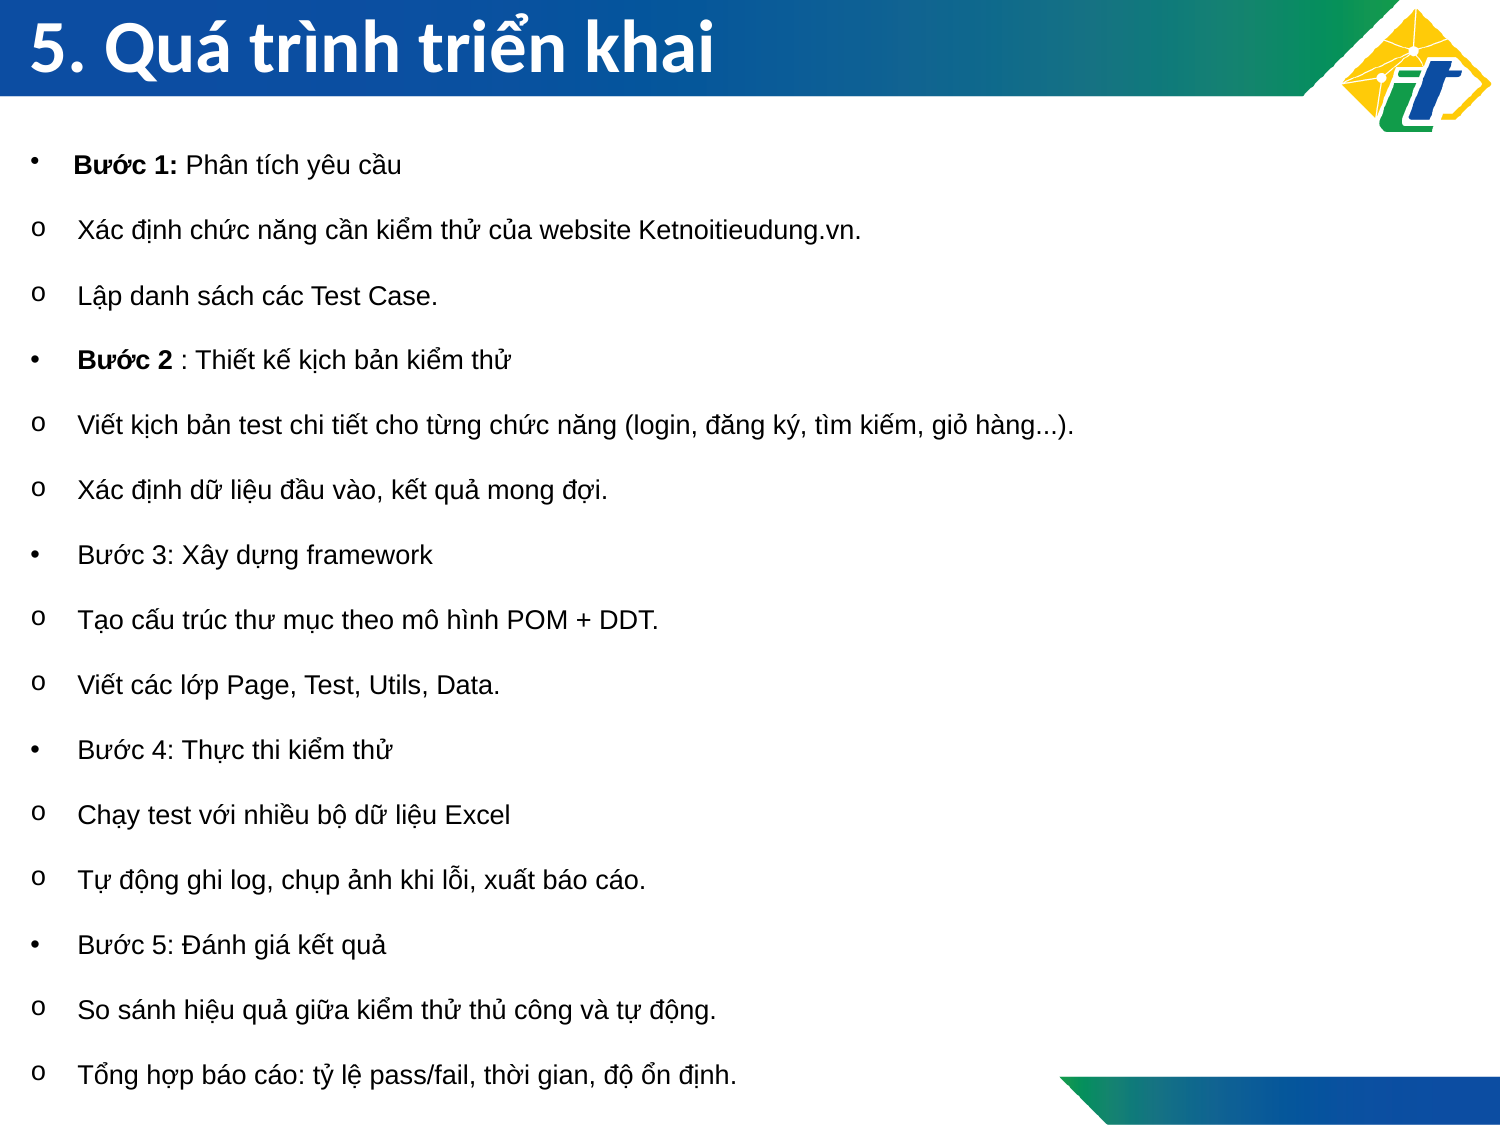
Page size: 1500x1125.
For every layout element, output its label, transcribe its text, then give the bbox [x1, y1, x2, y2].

text_box Bước 1: Phân tích yêu cầu Xác định chức năng cần kiểm thử của website Ketnoitieudung.vn. Lập danh sách các Test Case. Bước 2 : Thiết kế kịch bản kiểm thử Viết kịch bản test chi tiết cho từng chức năng (login, đăng ký, tìm kiếm, giỏ hàng...). Xác định dữ liệu đầu vào, kết quả mong đợi. Bước 3: Xây dựng framework Tạo cấu trúc thư mục theo mô hình POM + DDT. Viết các lớp Page, Test, Utils, Data. Bước 4: Thực thi kiểm thử Chạy test với nhiều bộ dữ liệu Excel Tự động ghi log, chụp ảnh khi lỗi, xuất báo cáo. Bước 5: Đánh giá kết quả So sánh hiệu quả giữa kiểm thử thủ công và tự động. Tổng hợp báo cáo: tỷ lệ pass/fail, thời gian, độ ổn định. [15, 107, 1487, 1098]
picture [0, 0, 1500, 1125]
title 5. Quá trình triển khai [14, 0, 1271, 97]
